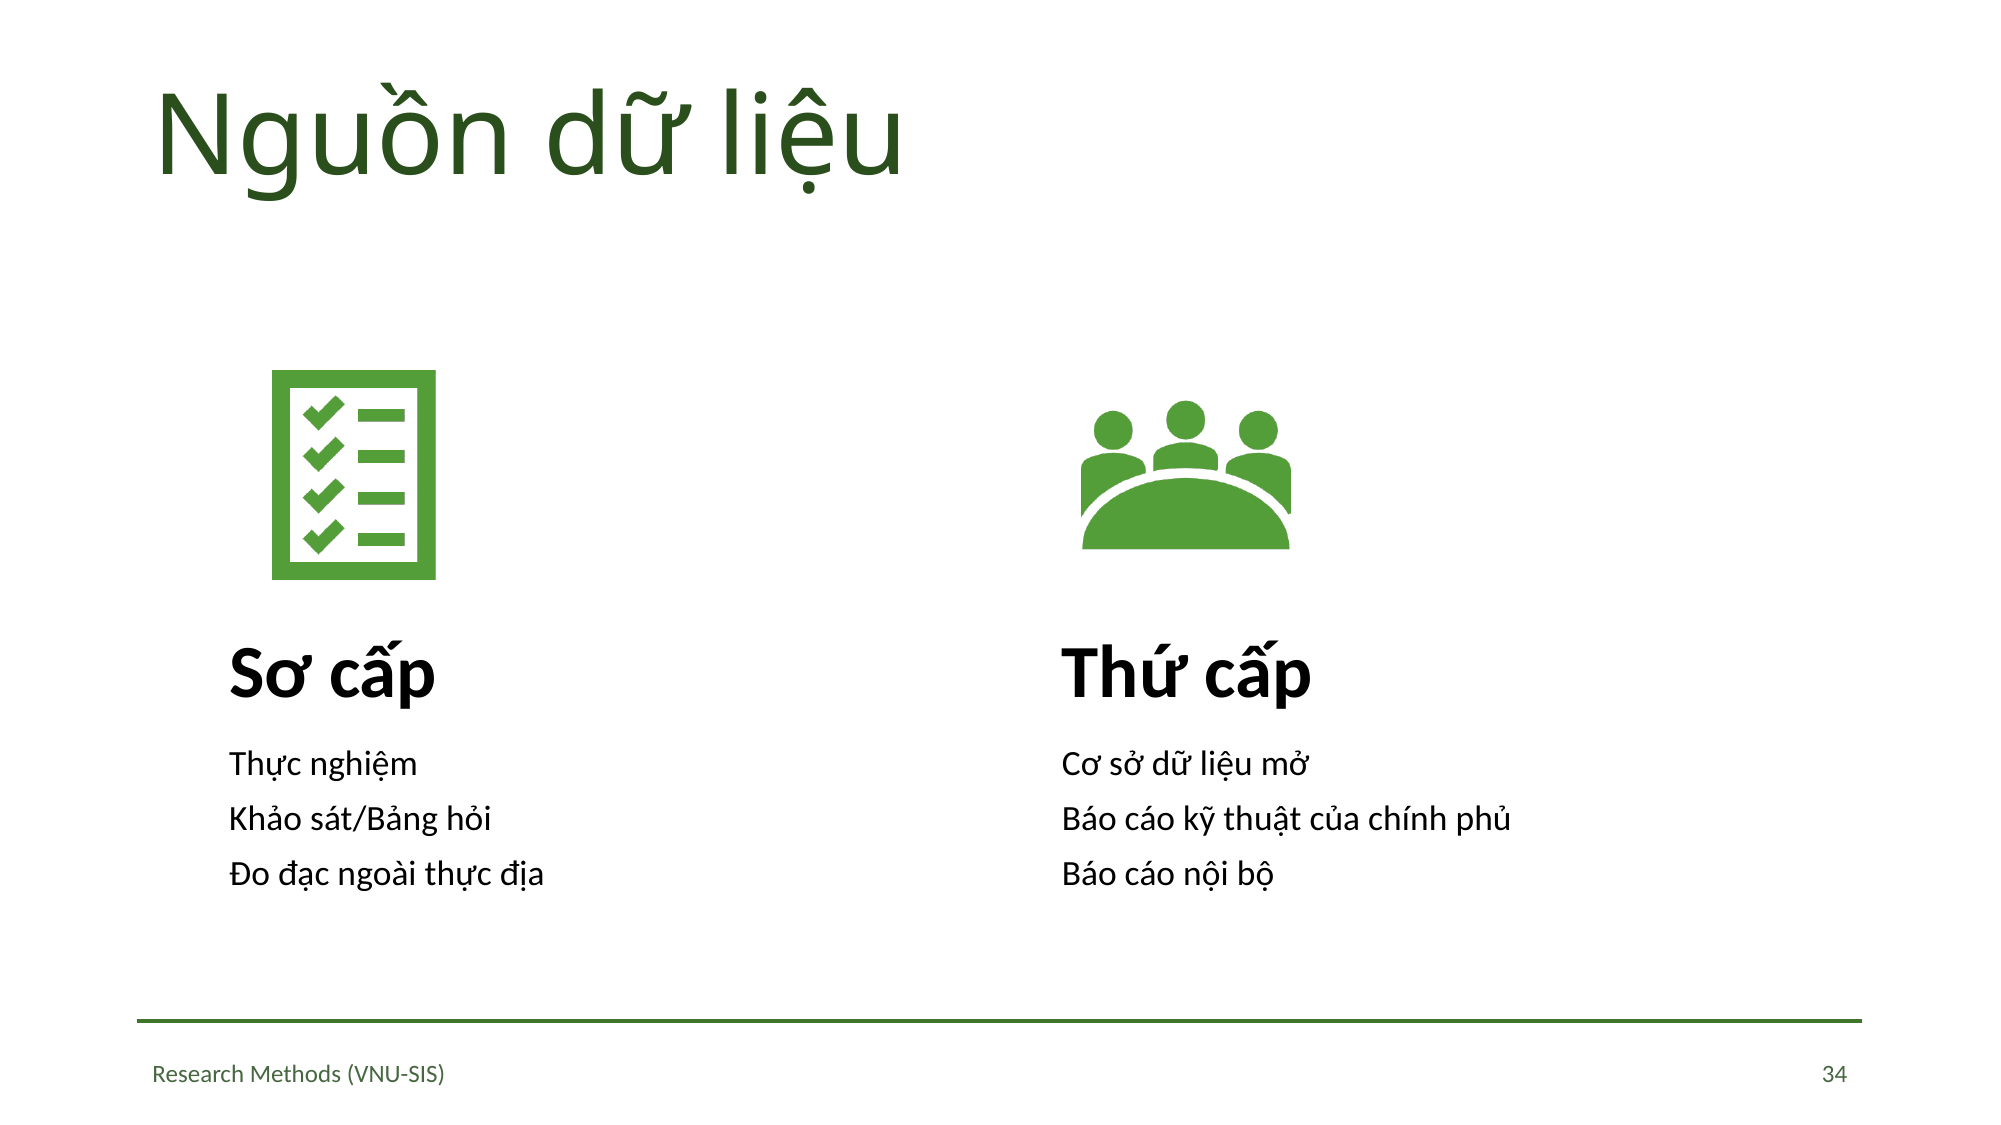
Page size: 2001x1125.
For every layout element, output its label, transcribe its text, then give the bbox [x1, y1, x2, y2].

slide_number 34 [1412, 1042, 1863, 1103]
footer Research Methods (VNU-SIS) [137, 1042, 514, 1103]
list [137, 239, 1863, 1014]
title Nguồn dữ liệu [137, 59, 1863, 216]
